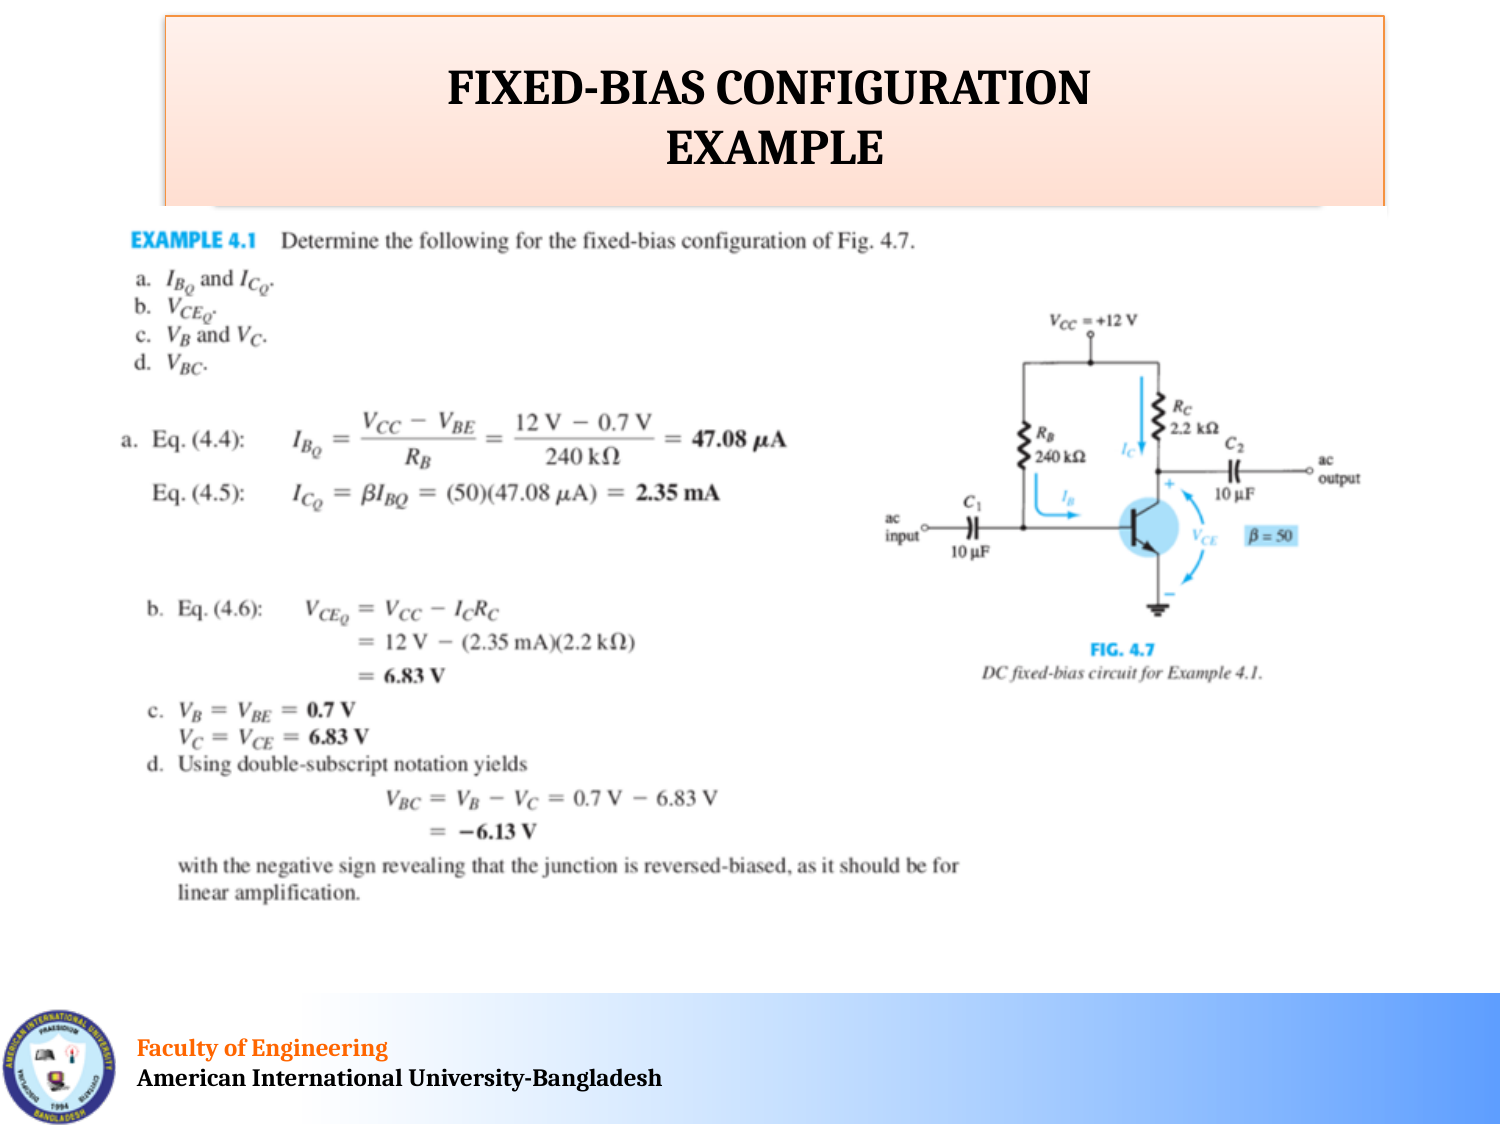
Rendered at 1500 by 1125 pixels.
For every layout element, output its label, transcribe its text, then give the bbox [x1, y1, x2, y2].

picture [112, 206, 1387, 919]
picture [0, 1007, 119, 1125]
title FIXED-BIAS CONFIGURATION EXAMPLE [165, 15, 1385, 205]
